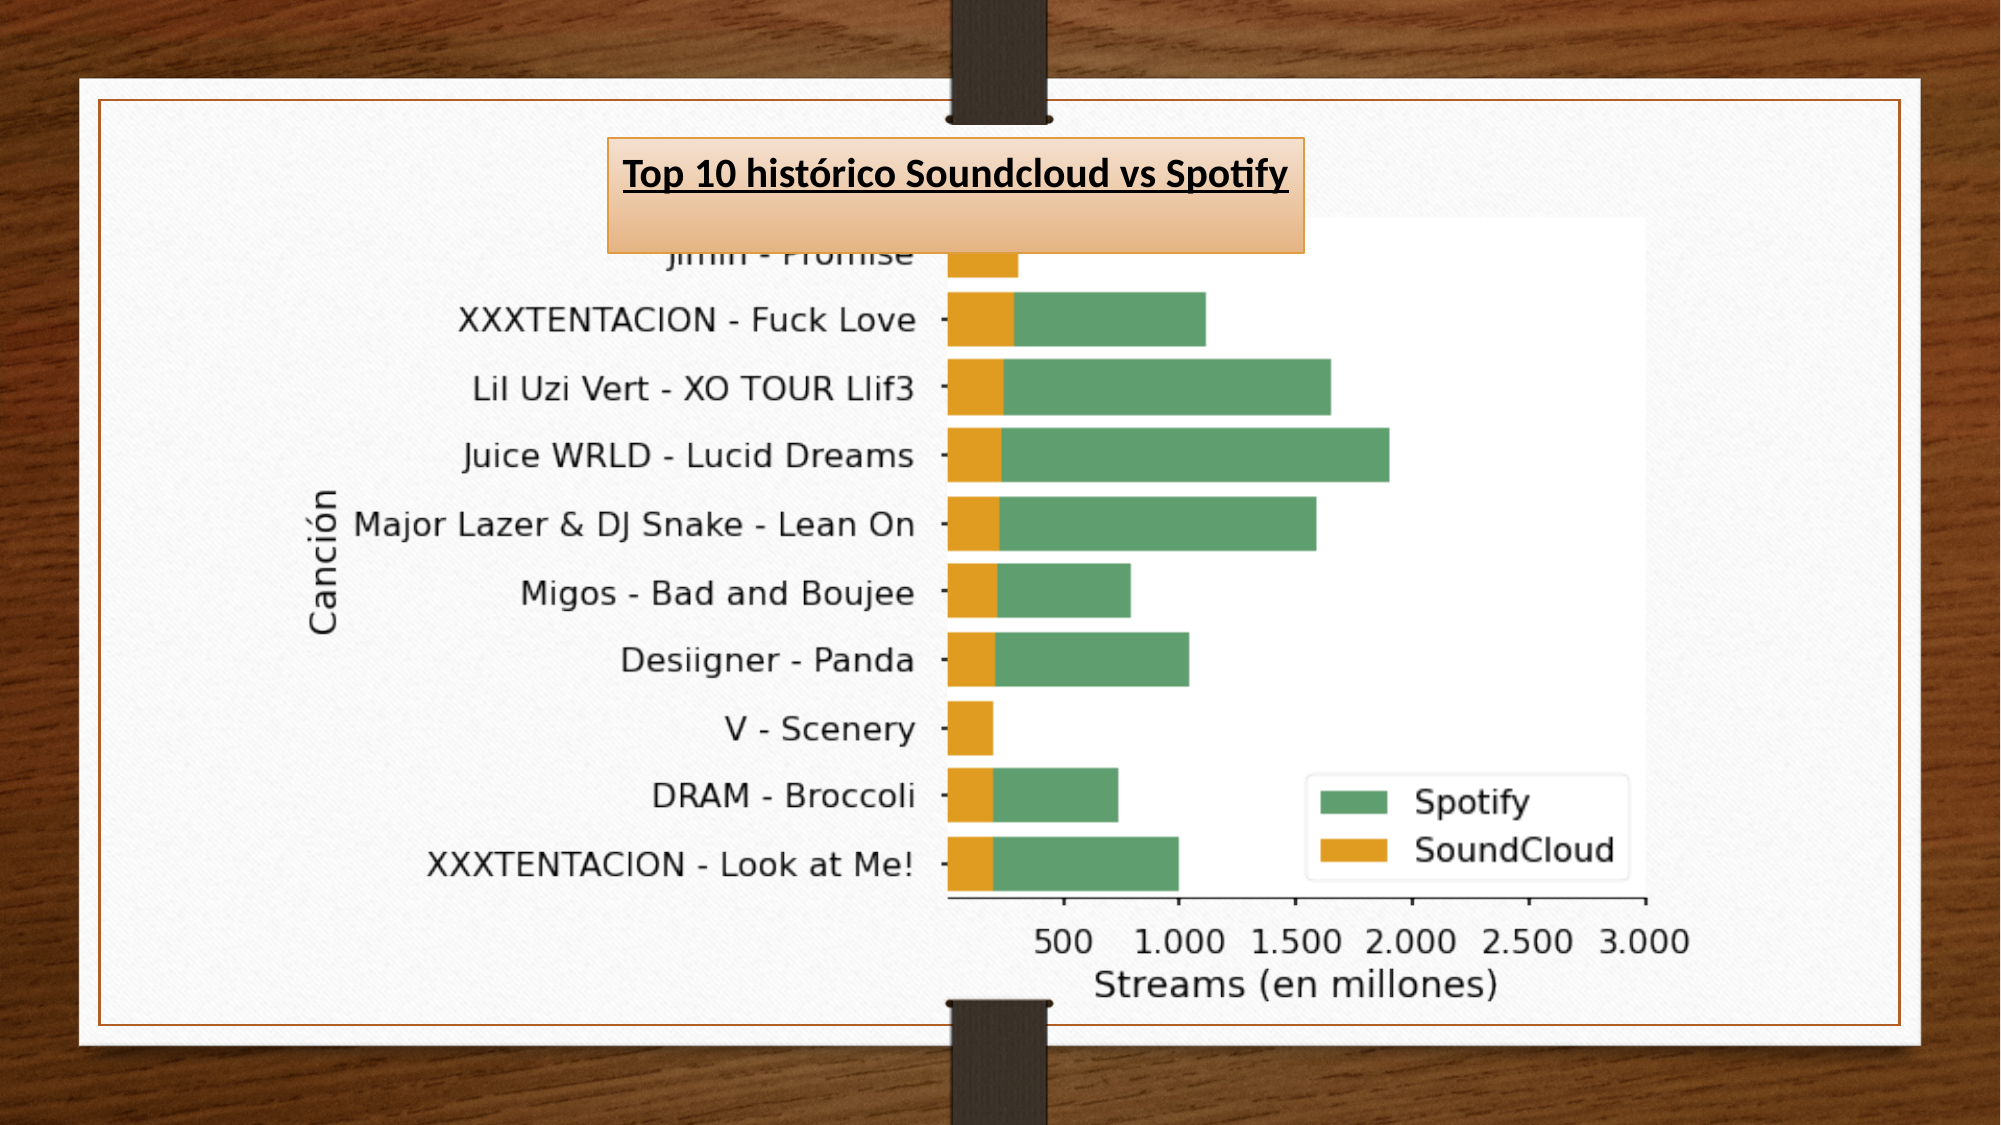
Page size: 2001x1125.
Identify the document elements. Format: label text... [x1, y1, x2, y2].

picture [0, 0, 948, 1125]
text_box Top 10 histórico Soundcloud vs Spotify [607, 137, 1305, 203]
picture [101, 0, 2001, 1125]
